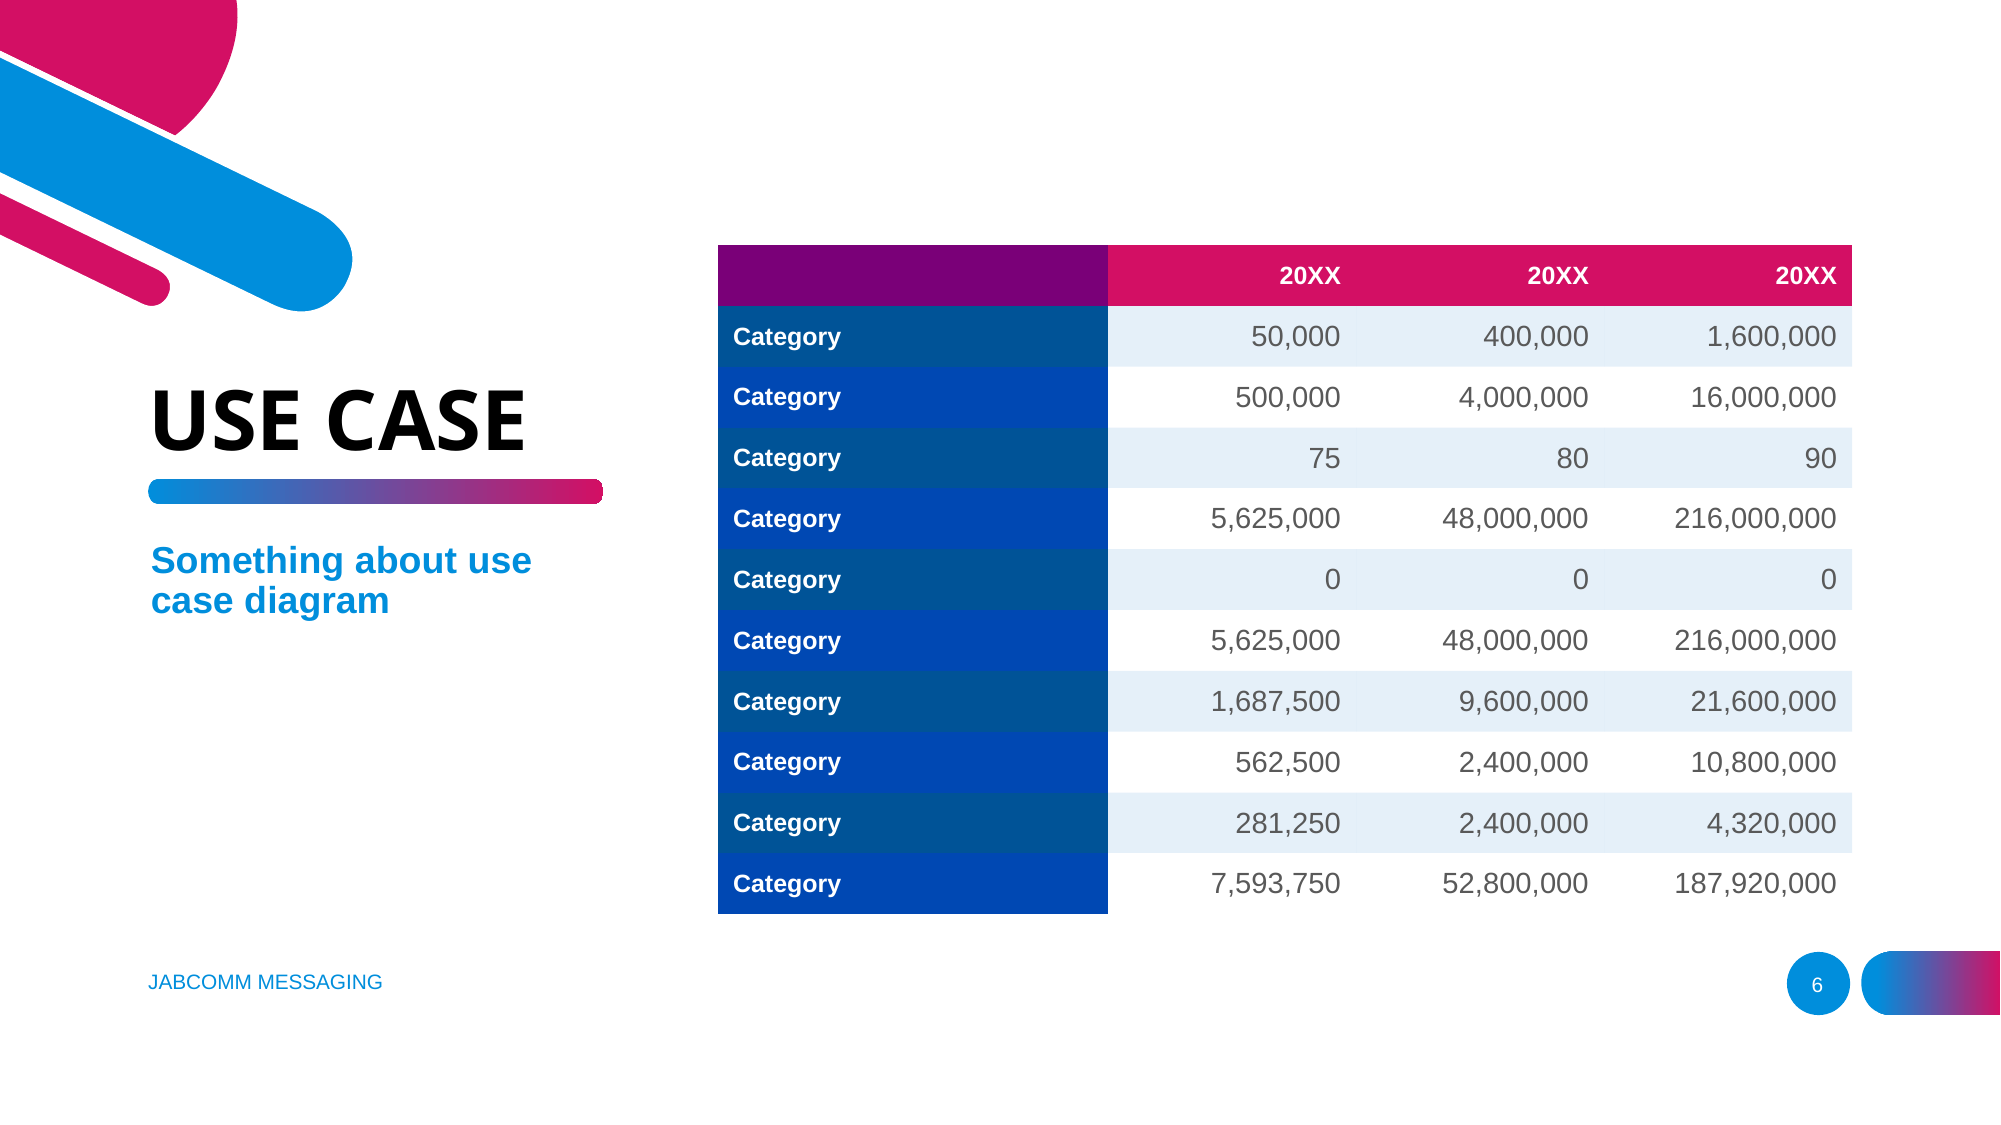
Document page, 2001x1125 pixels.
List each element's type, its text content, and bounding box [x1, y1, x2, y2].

table_cell 21,600,000 [1604, 671, 1852, 732]
table_cell 216,000,000 [1604, 488, 1852, 549]
table_cell Category [718, 488, 1108, 549]
table_cell Category [718, 732, 1108, 793]
table_cell 7,593,750 [1108, 853, 1356, 914]
table_cell 48,000,000 [1356, 610, 1604, 671]
table_header [718, 245, 1108, 306]
table_cell 52,800,000 [1356, 853, 1604, 914]
table_cell 9,600,000 [1356, 671, 1604, 732]
table_cell 1,600,000 [1604, 306, 1852, 367]
table_cell 75 [1108, 428, 1356, 488]
table_cell 5,625,000 [1108, 488, 1356, 549]
table_cell 216,000,000 [1604, 610, 1852, 671]
table_cell Category [718, 549, 1108, 610]
table_cell Category [718, 793, 1108, 853]
table_cell 80 [1356, 428, 1604, 488]
slide_number 6 [1772, 954, 1863, 1015]
table_cell 0 [1108, 549, 1356, 610]
table_cell 1,687,500 [1108, 671, 1356, 732]
footer JABCOMM MESSAGING [133, 951, 809, 1011]
table_cell Category [718, 853, 1108, 914]
table_cell 16,000,000 [1604, 367, 1852, 428]
table_header 20XX [1604, 245, 1852, 306]
table_cell 4,000,000 [1356, 367, 1604, 428]
table_cell 281,250 [1108, 793, 1356, 853]
table_cell Category [718, 367, 1108, 428]
list Something about use case diagram [135, 533, 600, 837]
table_cell 90 [1604, 428, 1852, 488]
table_cell 187,920,000 [1604, 853, 1852, 914]
table_cell Category [718, 671, 1108, 732]
table_header 20XX [1356, 245, 1604, 306]
title USE CASE [133, 365, 692, 477]
table_cell 0 [1356, 549, 1604, 610]
table_cell 562,500 [1108, 732, 1356, 793]
table_cell 5,625,000 [1108, 610, 1356, 671]
table_cell 10,800,000 [1604, 732, 1852, 793]
table_cell 0 [1604, 549, 1852, 610]
table_cell Category [718, 428, 1108, 488]
table_cell 4,320,000 [1604, 793, 1852, 853]
table_cell 48,000,000 [1356, 488, 1604, 549]
table_cell Category [718, 610, 1108, 671]
table_cell 500,000 [1108, 367, 1356, 428]
table_cell 2,400,000 [1356, 793, 1604, 853]
table_header 20XX [1108, 245, 1356, 306]
table_cell 50,000 [1108, 306, 1356, 367]
table_cell 400,000 [1356, 306, 1604, 367]
table_cell 2,400,000 [1356, 732, 1604, 793]
table_cell Category [718, 306, 1108, 367]
